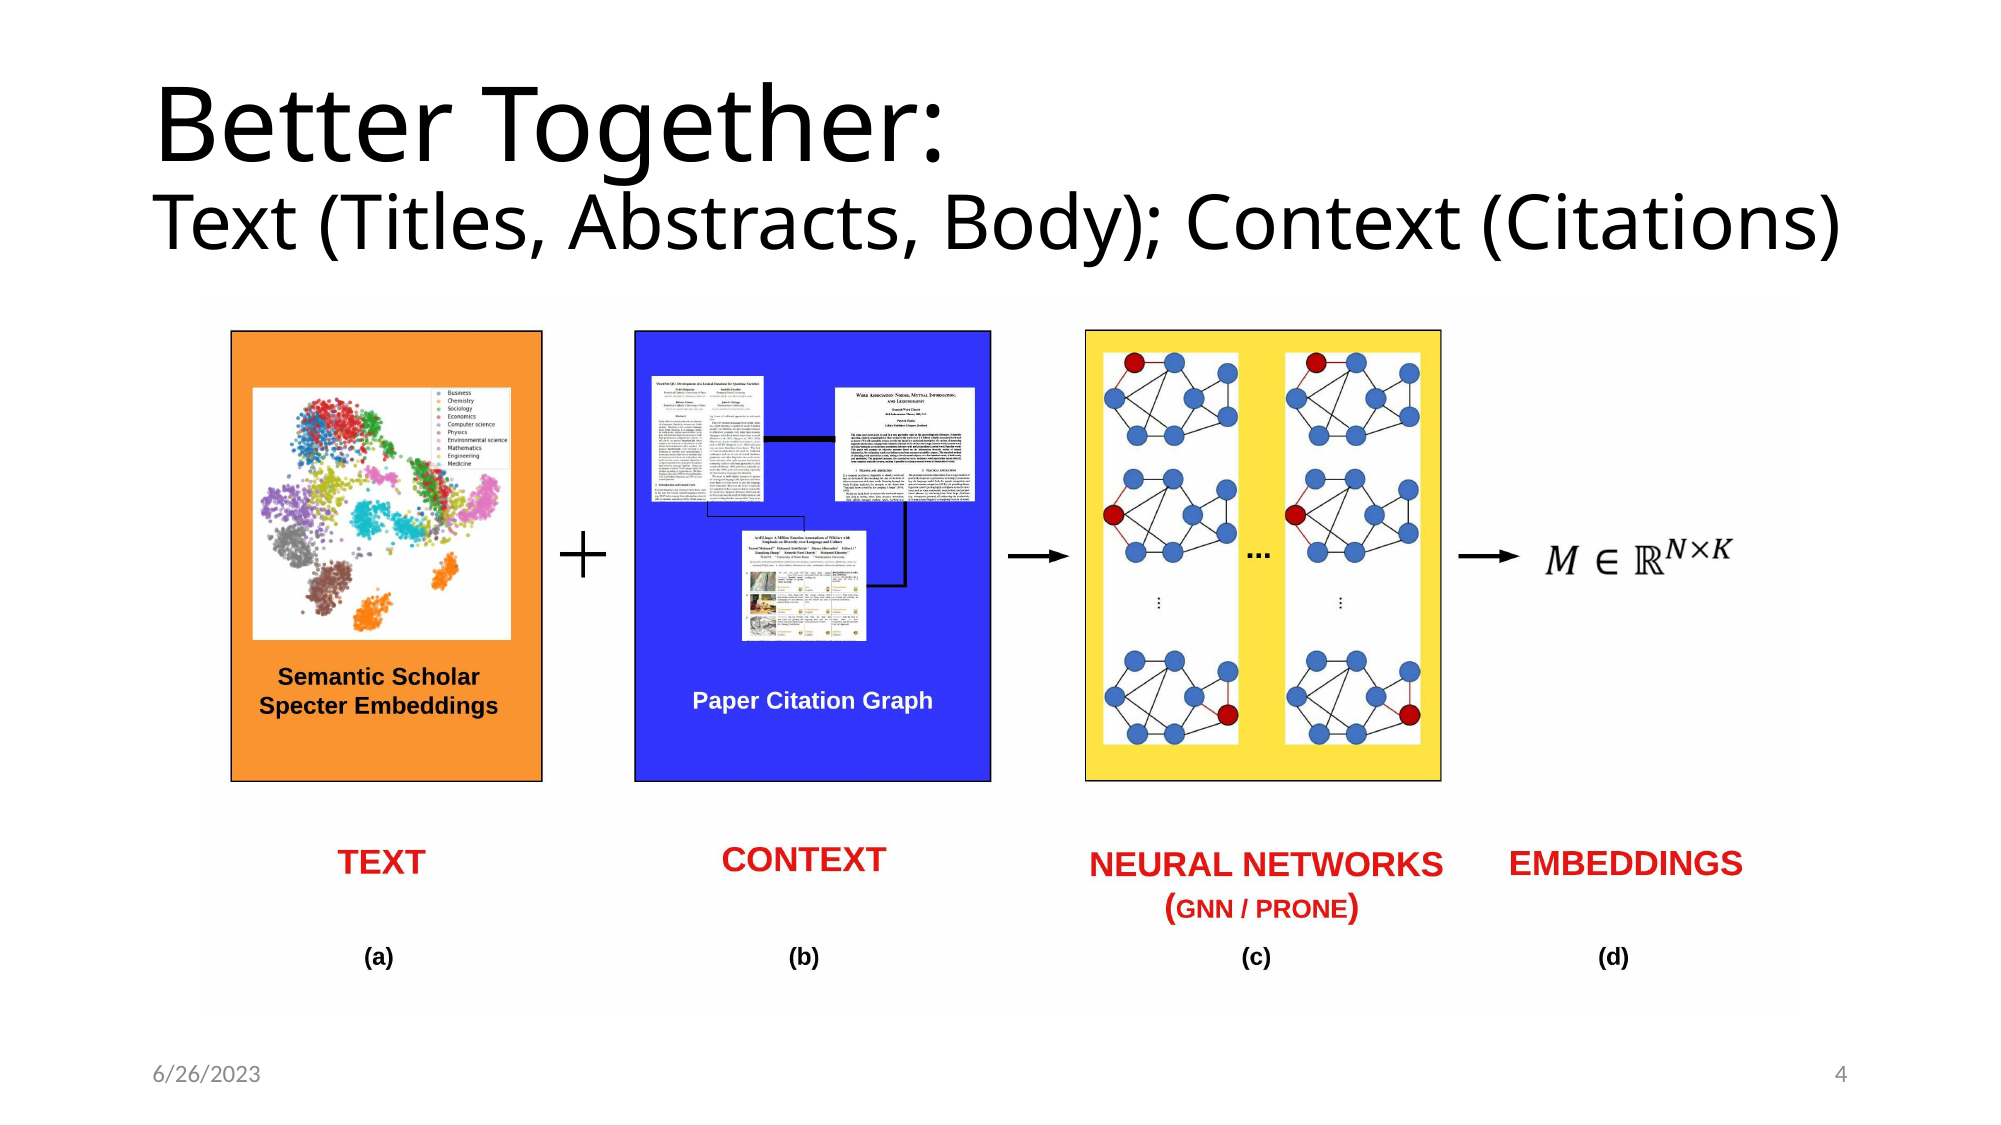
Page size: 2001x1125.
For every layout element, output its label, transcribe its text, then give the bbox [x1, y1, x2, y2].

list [200, 299, 1800, 1014]
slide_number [137, 1042, 588, 1103]
slide_number 4 [1412, 1042, 1863, 1103]
title Better Together: Text (Titles, Abstracts, Body); Context (Citations) [137, 59, 1863, 278]
